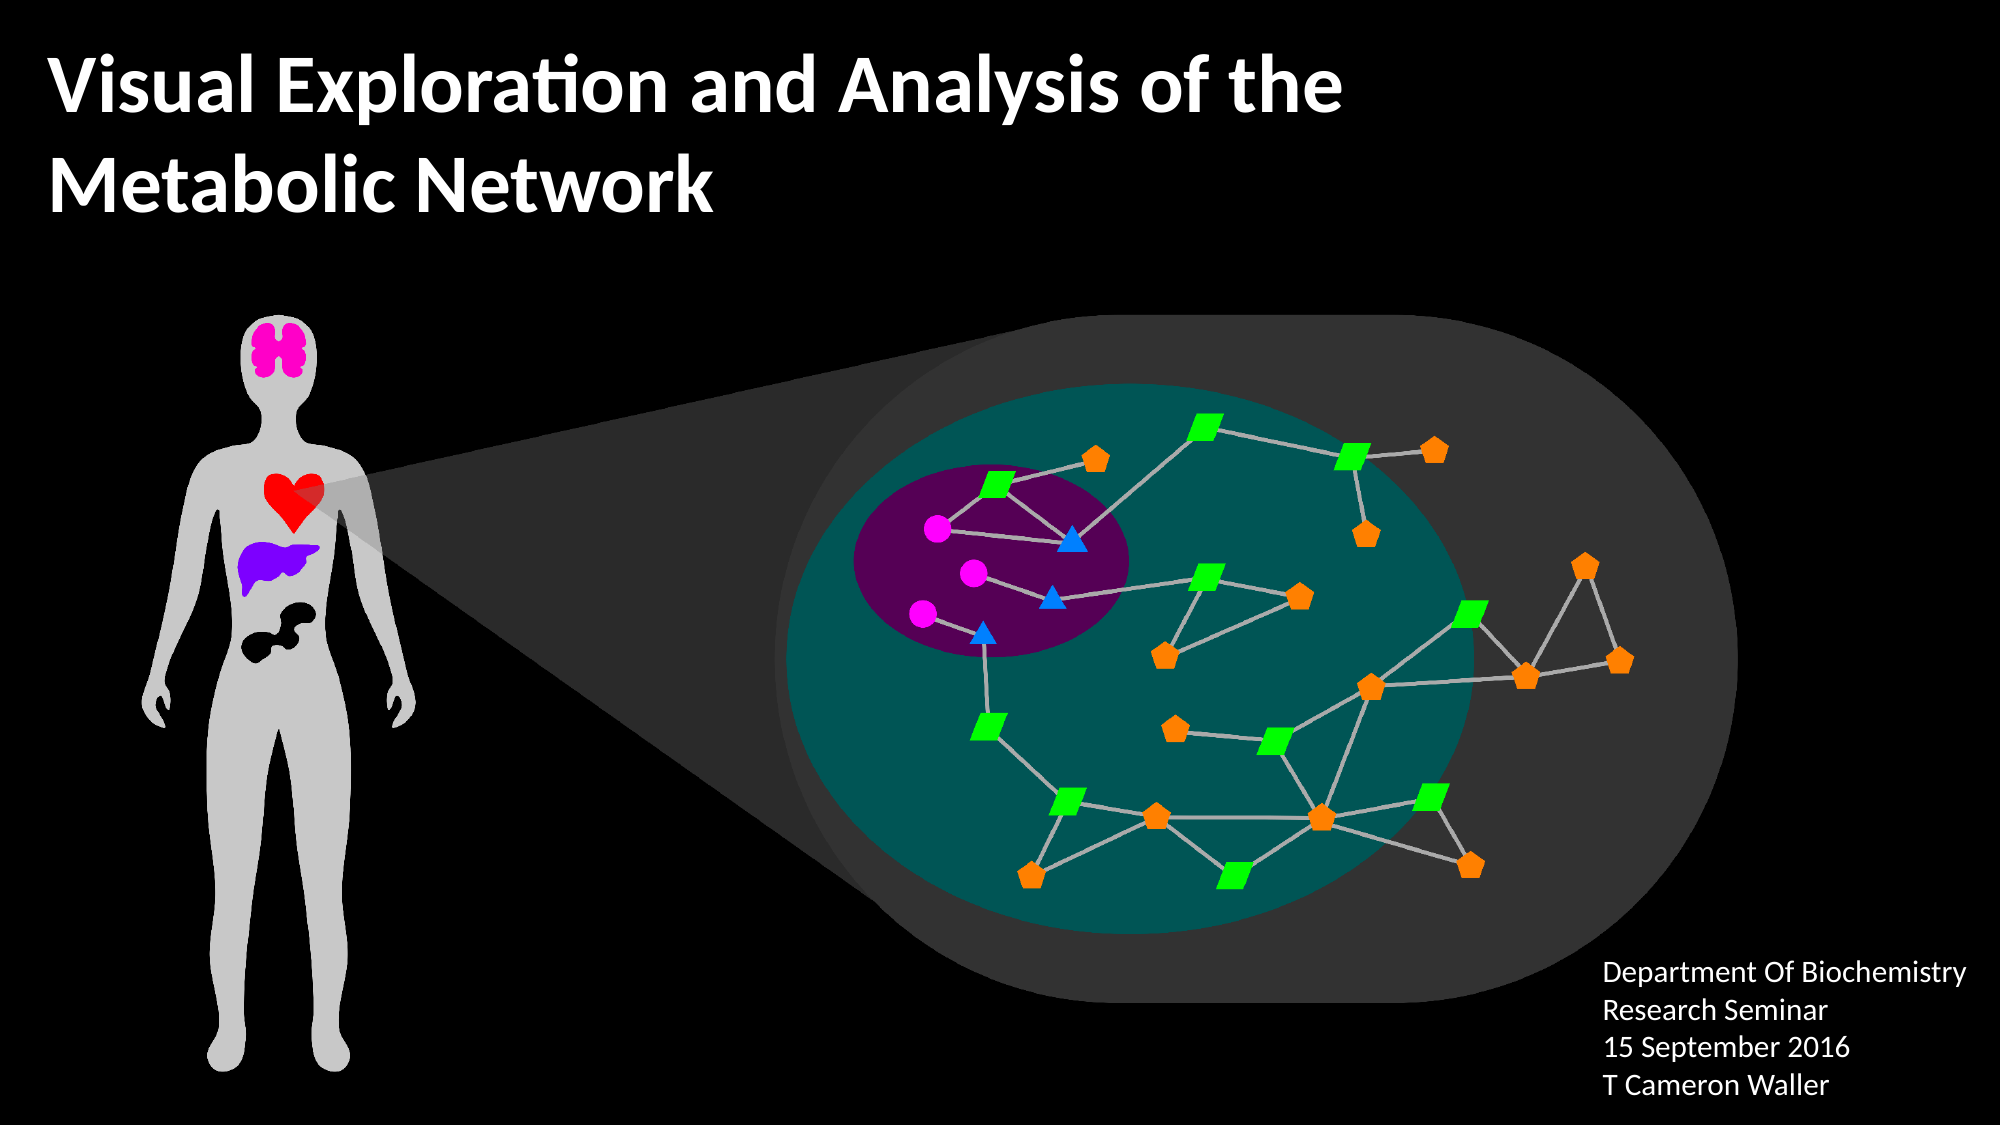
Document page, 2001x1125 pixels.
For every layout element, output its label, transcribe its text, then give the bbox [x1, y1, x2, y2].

text_box Department Of Biochemistry Research Seminar 15 September 2016 T Cameron Waller [1587, 944, 1986, 1109]
picture [114, 280, 1765, 1106]
text_box Visual Exploration and Analysis of the Metabolic Network [33, 21, 1435, 236]
